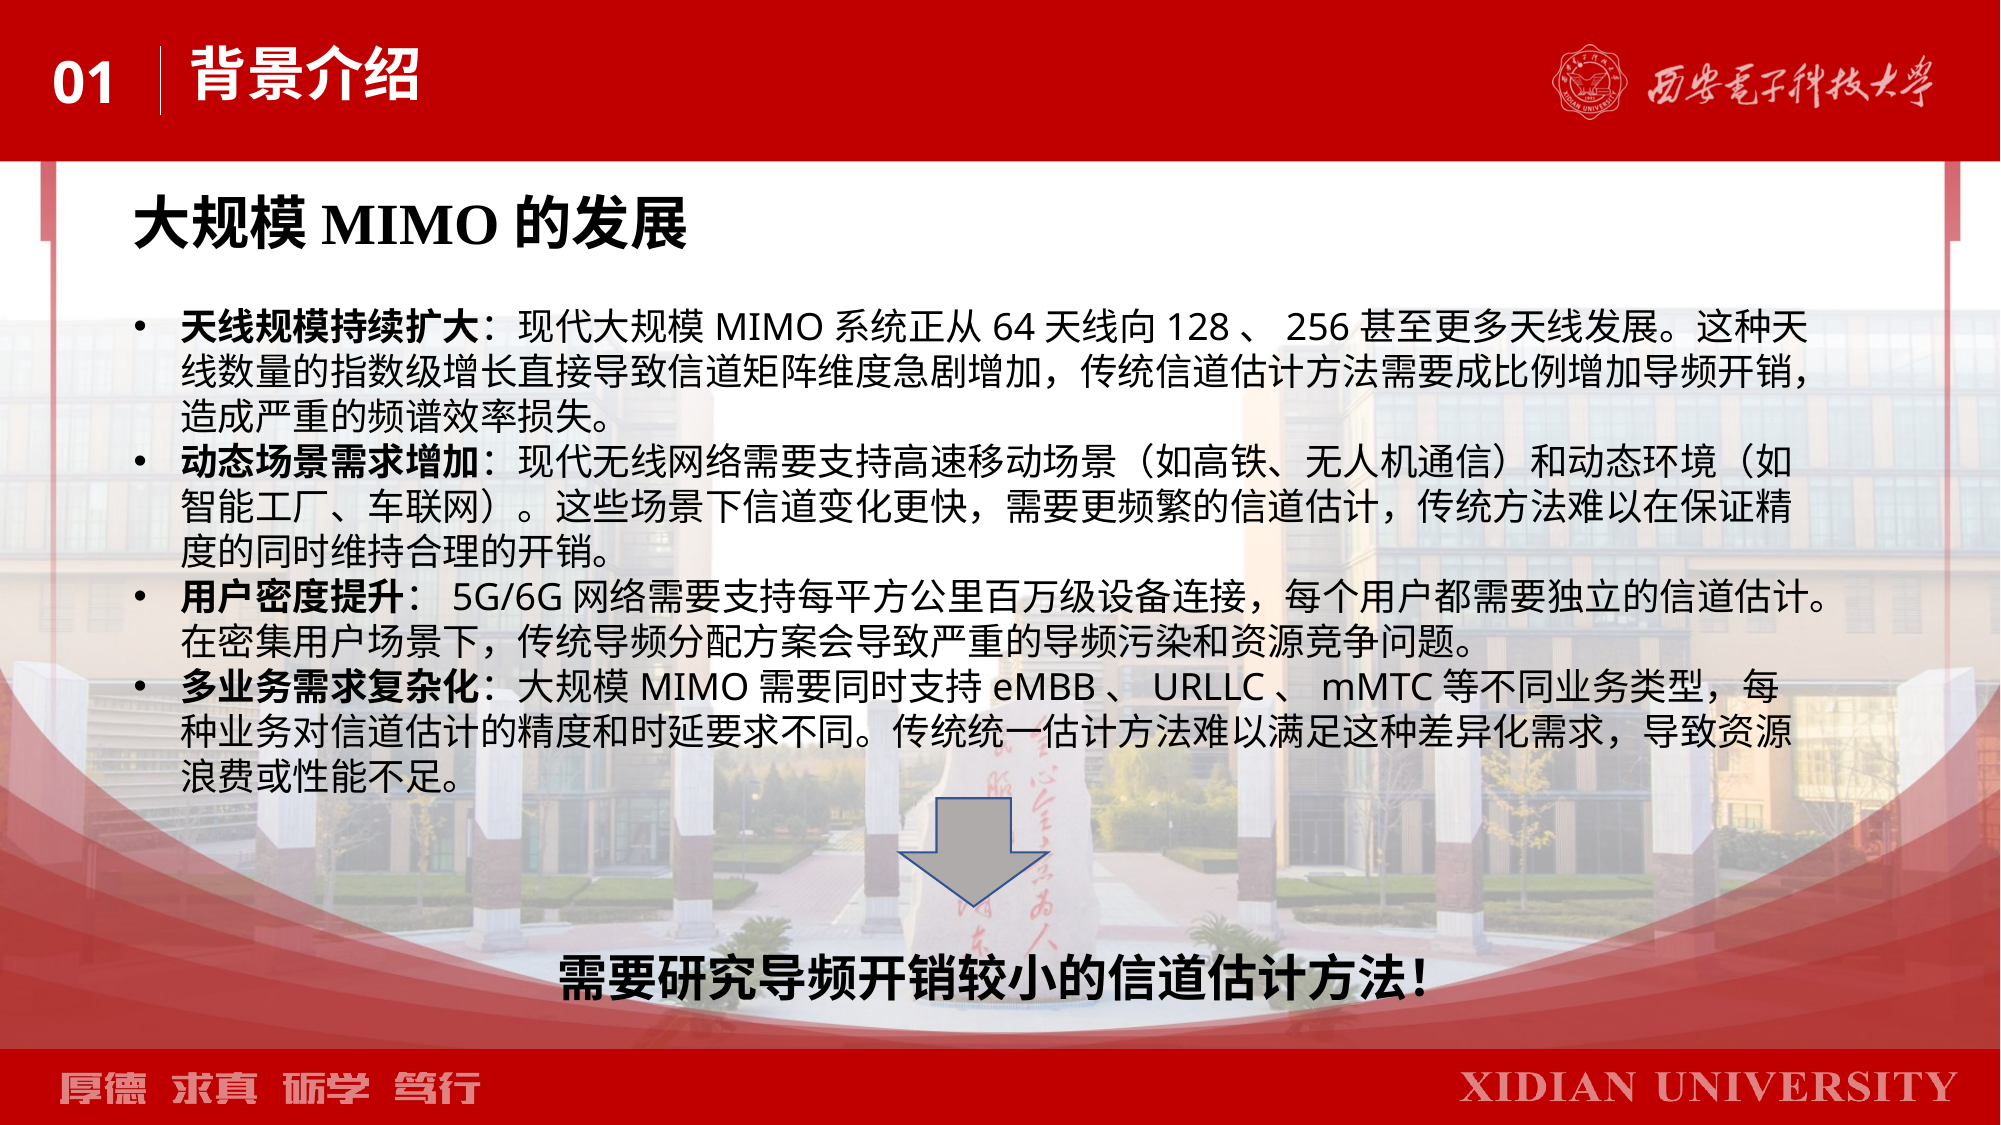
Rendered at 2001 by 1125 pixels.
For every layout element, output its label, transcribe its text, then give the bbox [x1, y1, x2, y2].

picture [0, 0, 2001, 1125]
text_box 01 [37, 37, 134, 123]
picture [59, 1064, 483, 1117]
picture [1552, 44, 1933, 120]
text_box [0, 0, 2000, 162]
text_box [896, 797, 1052, 908]
text_box 大规模MIMO的发展 [43, 178, 1905, 255]
text_box [0, 1048, 2000, 1125]
text_box 天线规模持续扩大：现代大规模MIMO系统正从64天线向128、256甚至更多天线发展。这种天线数量的指数级增长直接导致信道矩阵维度急剧增加，传统信道估计方法需要成比例增加导频开销，造成严重的频谱效率损失。 动态场景需求增加：现代无线网络需要支持高速移动场景（如高铁、无人机通信）和动态环境（如智能工厂、车联网）。这些场景下信道变化更快，需要更频繁的信道估计，传统方法难以在保证精度的同时维持合理的开销。 用户密度提升：5G/6G网络需要支持每平方公里百万级设备连接，每个用户都需要独立的信道估计。在密集用户场景下，传统导频分配方案会导致严重的导频污染和资源竞争问题。 多业务需求复杂化：大规模MIMO需要同时支持eMBB、URLLC、mMTC等不同业务类型，每种业务对信道估计的精度和时延要求不同。传统统一估计方法难以满足这种差异化需求，导致资源浪费或性能不足。 [118, 295, 1829, 806]
text_box 需要研究导频开销较小的信道估计方法！ [467, 938, 1533, 1015]
text_box 背景介绍 [174, 29, 437, 114]
picture [1459, 1071, 1958, 1102]
